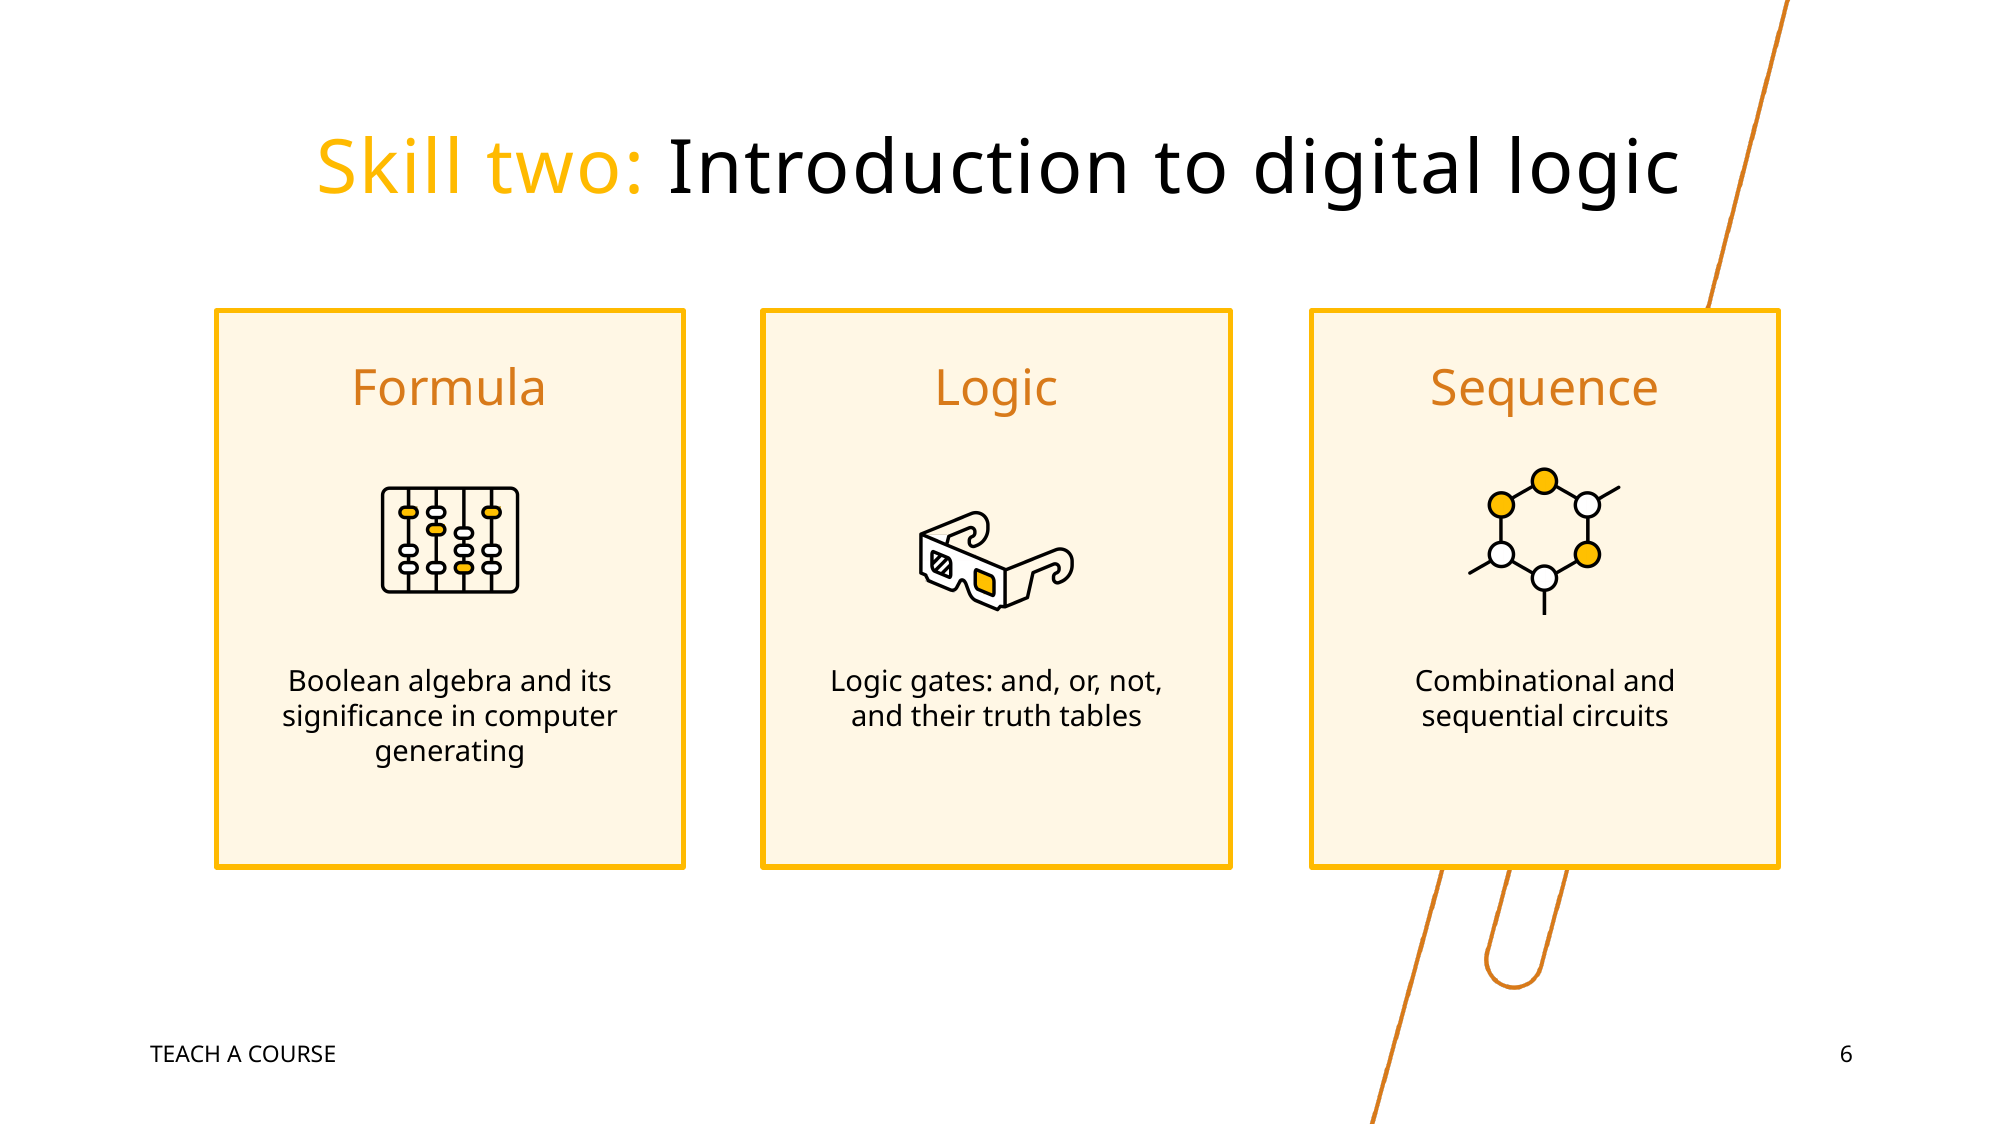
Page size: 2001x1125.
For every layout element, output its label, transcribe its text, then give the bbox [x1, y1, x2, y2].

picture [1462, 464, 1629, 616]
list Logic [760, 308, 1233, 870]
list Sequence [1309, 308, 1781, 870]
list Combinational and sequential circuits [1358, 654, 1733, 802]
list Formula [214, 308, 686, 870]
picture [1350, 0, 1801, 44]
slide_number 6 [1766, 1031, 1868, 1092]
footer TEACH A COURSE [135, 1031, 1224, 1092]
picture [913, 484, 1080, 636]
picture [366, 464, 533, 616]
list Boolean algebra and its significance in computer generating [263, 654, 637, 802]
picture [1350, 295, 1801, 1124]
title Skill two: Introduction to digital logic [73, 44, 1927, 295]
list Logic gates: and, or, not, and their truth tables [810, 654, 1184, 802]
